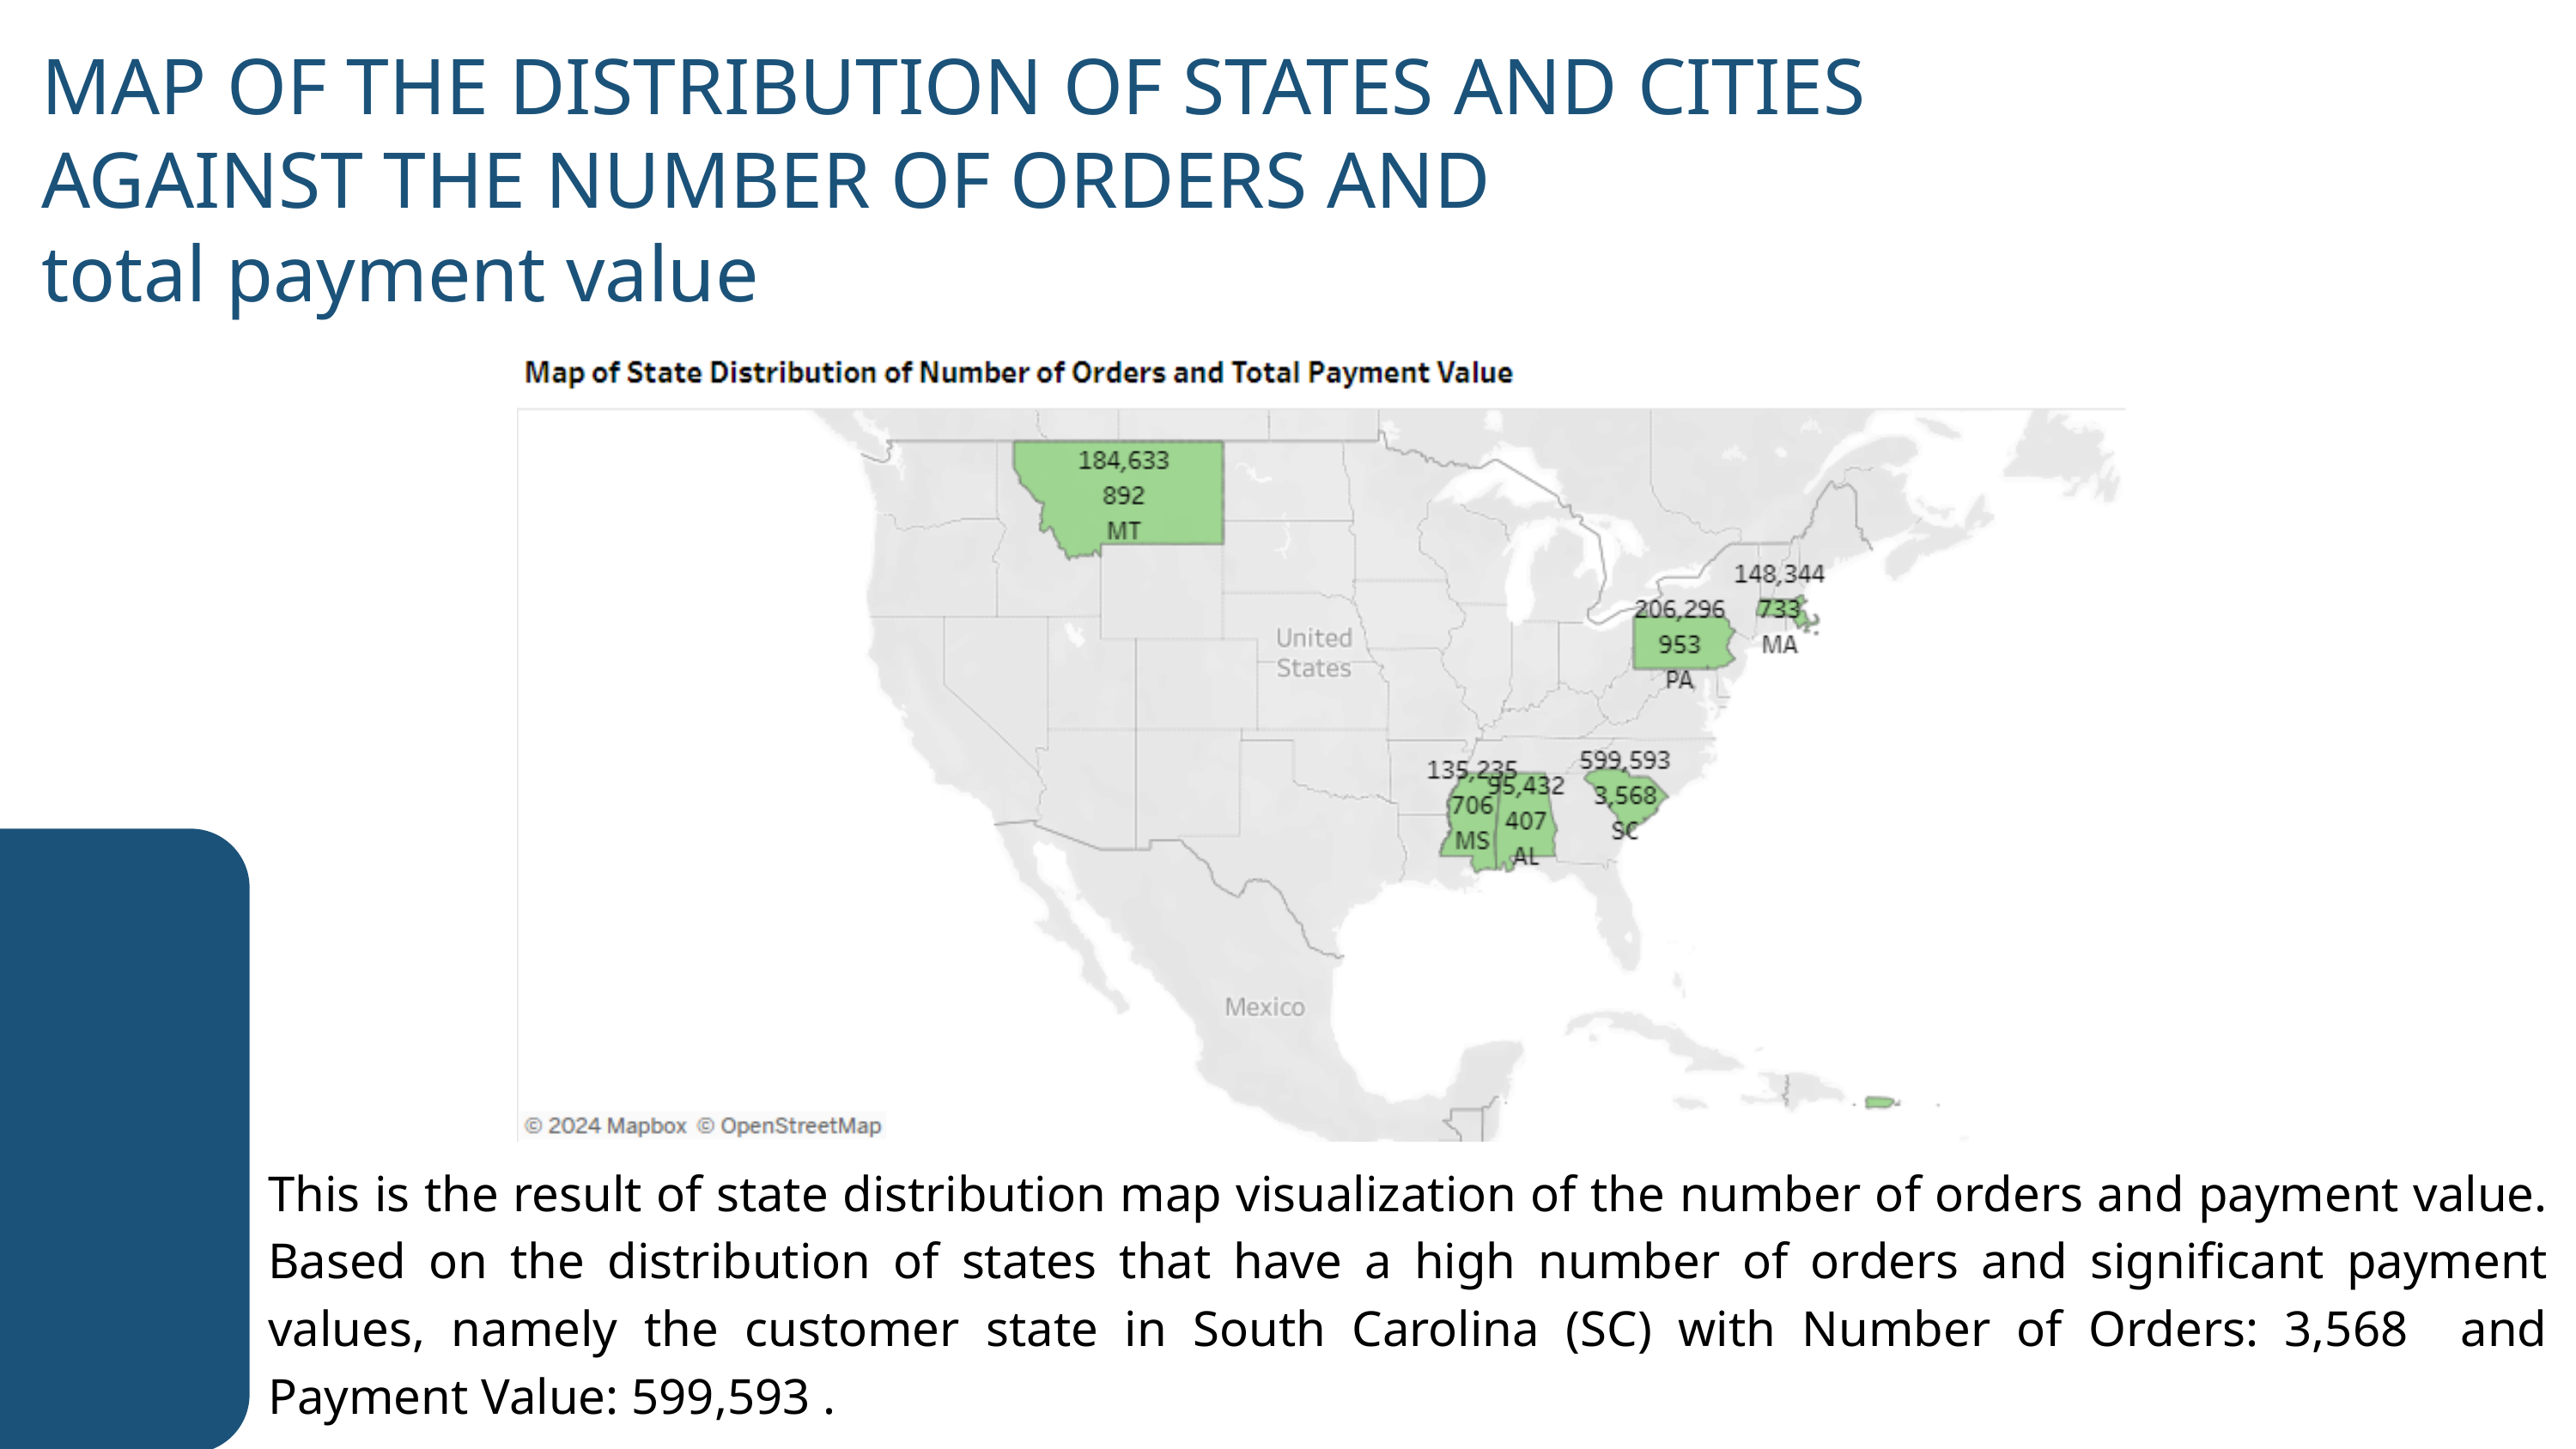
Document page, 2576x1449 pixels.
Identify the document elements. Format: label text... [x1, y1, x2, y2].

text_box MAP OF THE DISTRIBUTION OF STATES AND CITIES AGAINST THE NUMBER OF ORDERS AND total payment value [41, 35, 1931, 411]
text_box [517, 346, 2126, 1142]
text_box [0, 828, 250, 1449]
text_box This is the result of state distribution map visualization of the number of orders and payment value. Based on the distribution of states that have a high number of orders and significant payment values, namely the customer state in South Carolina (SC) with Number of Orders: 3,568 and Payment Value: 599,593 . [268, 1153, 2549, 1449]
